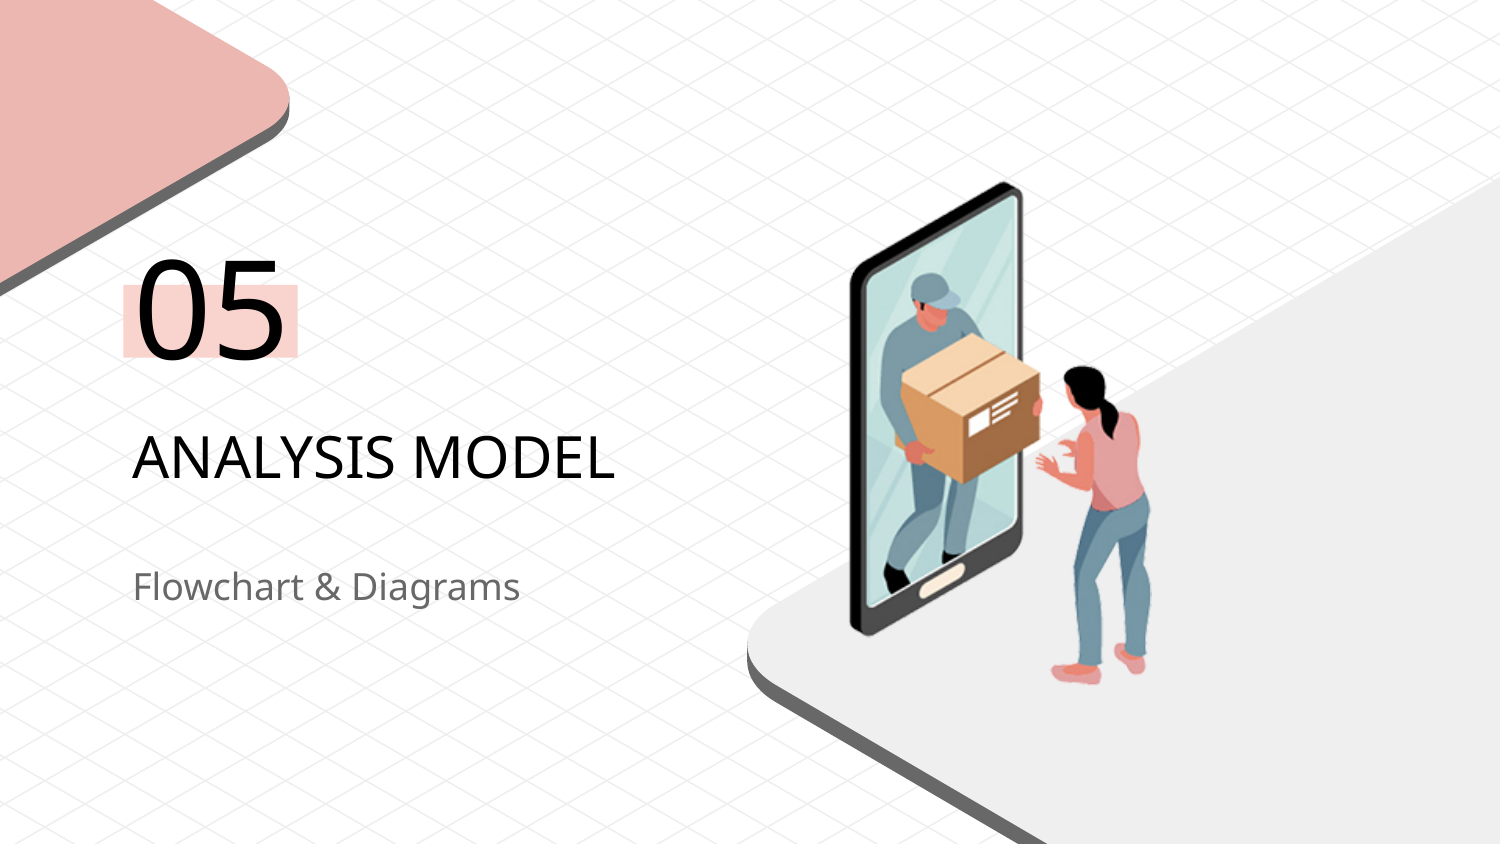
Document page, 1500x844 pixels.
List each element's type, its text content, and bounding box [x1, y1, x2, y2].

title 05 [118, 250, 370, 359]
subtitle Flowchart & Diagrams [117, 523, 726, 648]
title ANALYSIS MODEL [117, 385, 777, 524]
picture [816, 129, 1152, 741]
